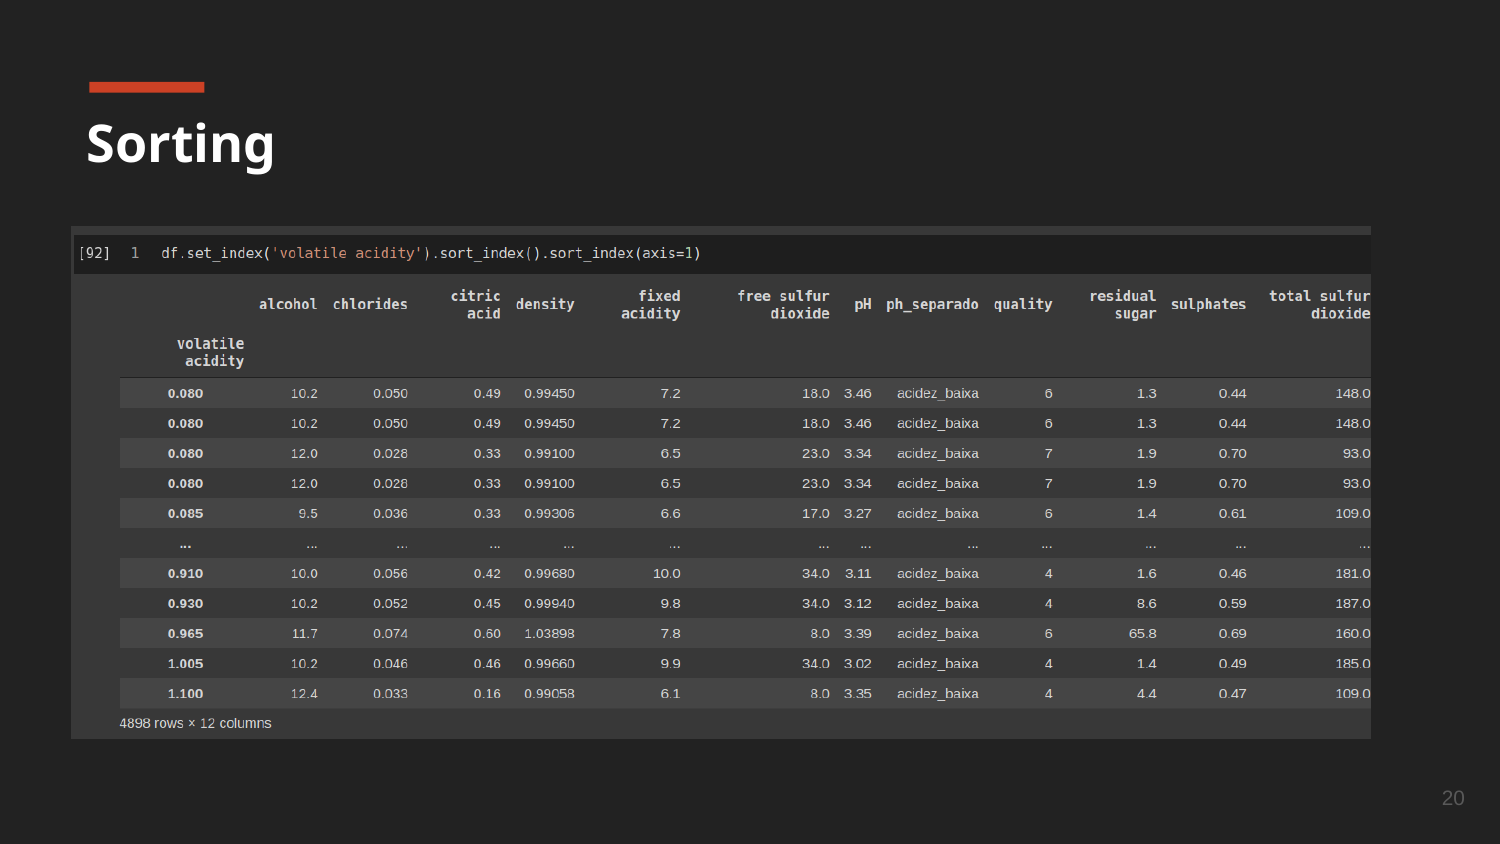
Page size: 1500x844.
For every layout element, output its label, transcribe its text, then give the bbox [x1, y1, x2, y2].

title Sorting [71, 95, 875, 203]
slide_number ‹#› [1389, 764, 1480, 830]
picture [71, 226, 1371, 739]
